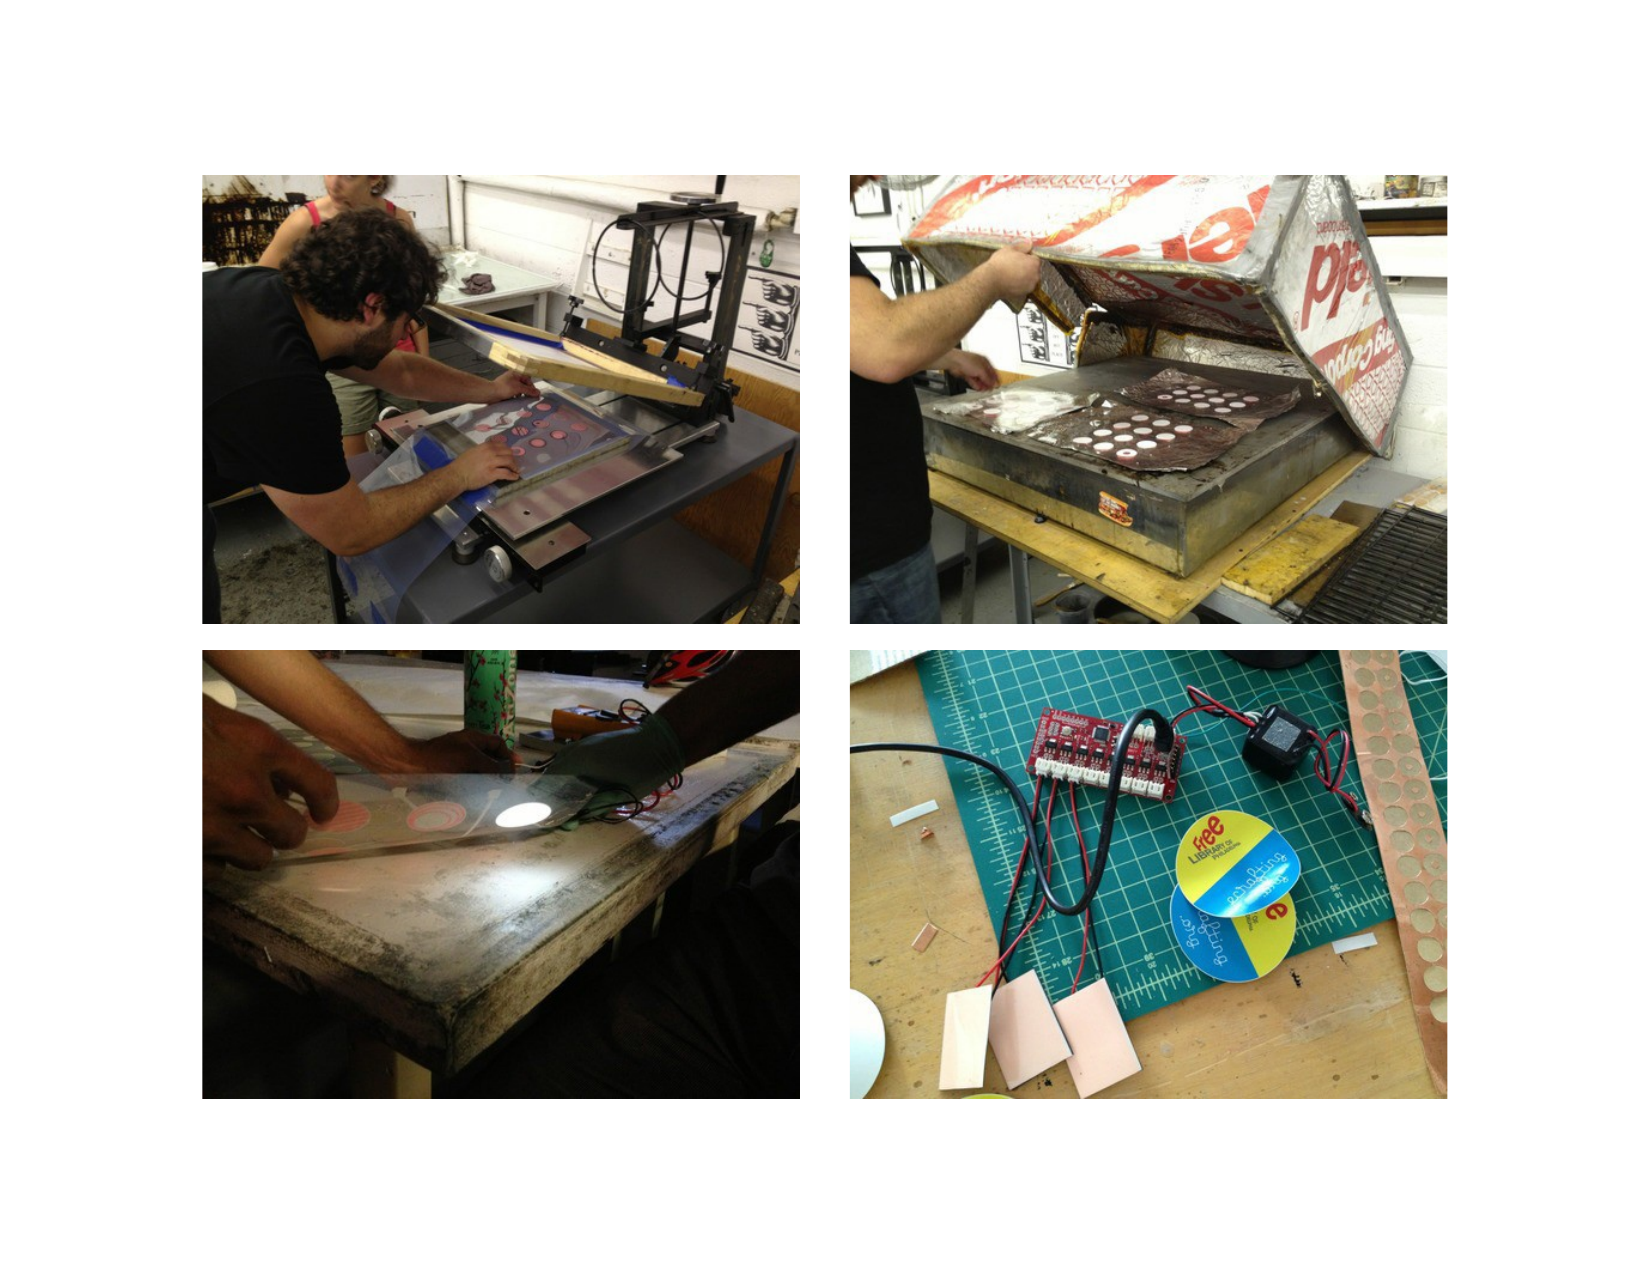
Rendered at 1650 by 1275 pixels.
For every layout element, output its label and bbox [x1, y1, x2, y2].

text_box [849, 650, 1448, 1099]
text_box [202, 175, 800, 624]
text_box [202, 650, 800, 1099]
text_box [849, 175, 1448, 624]
